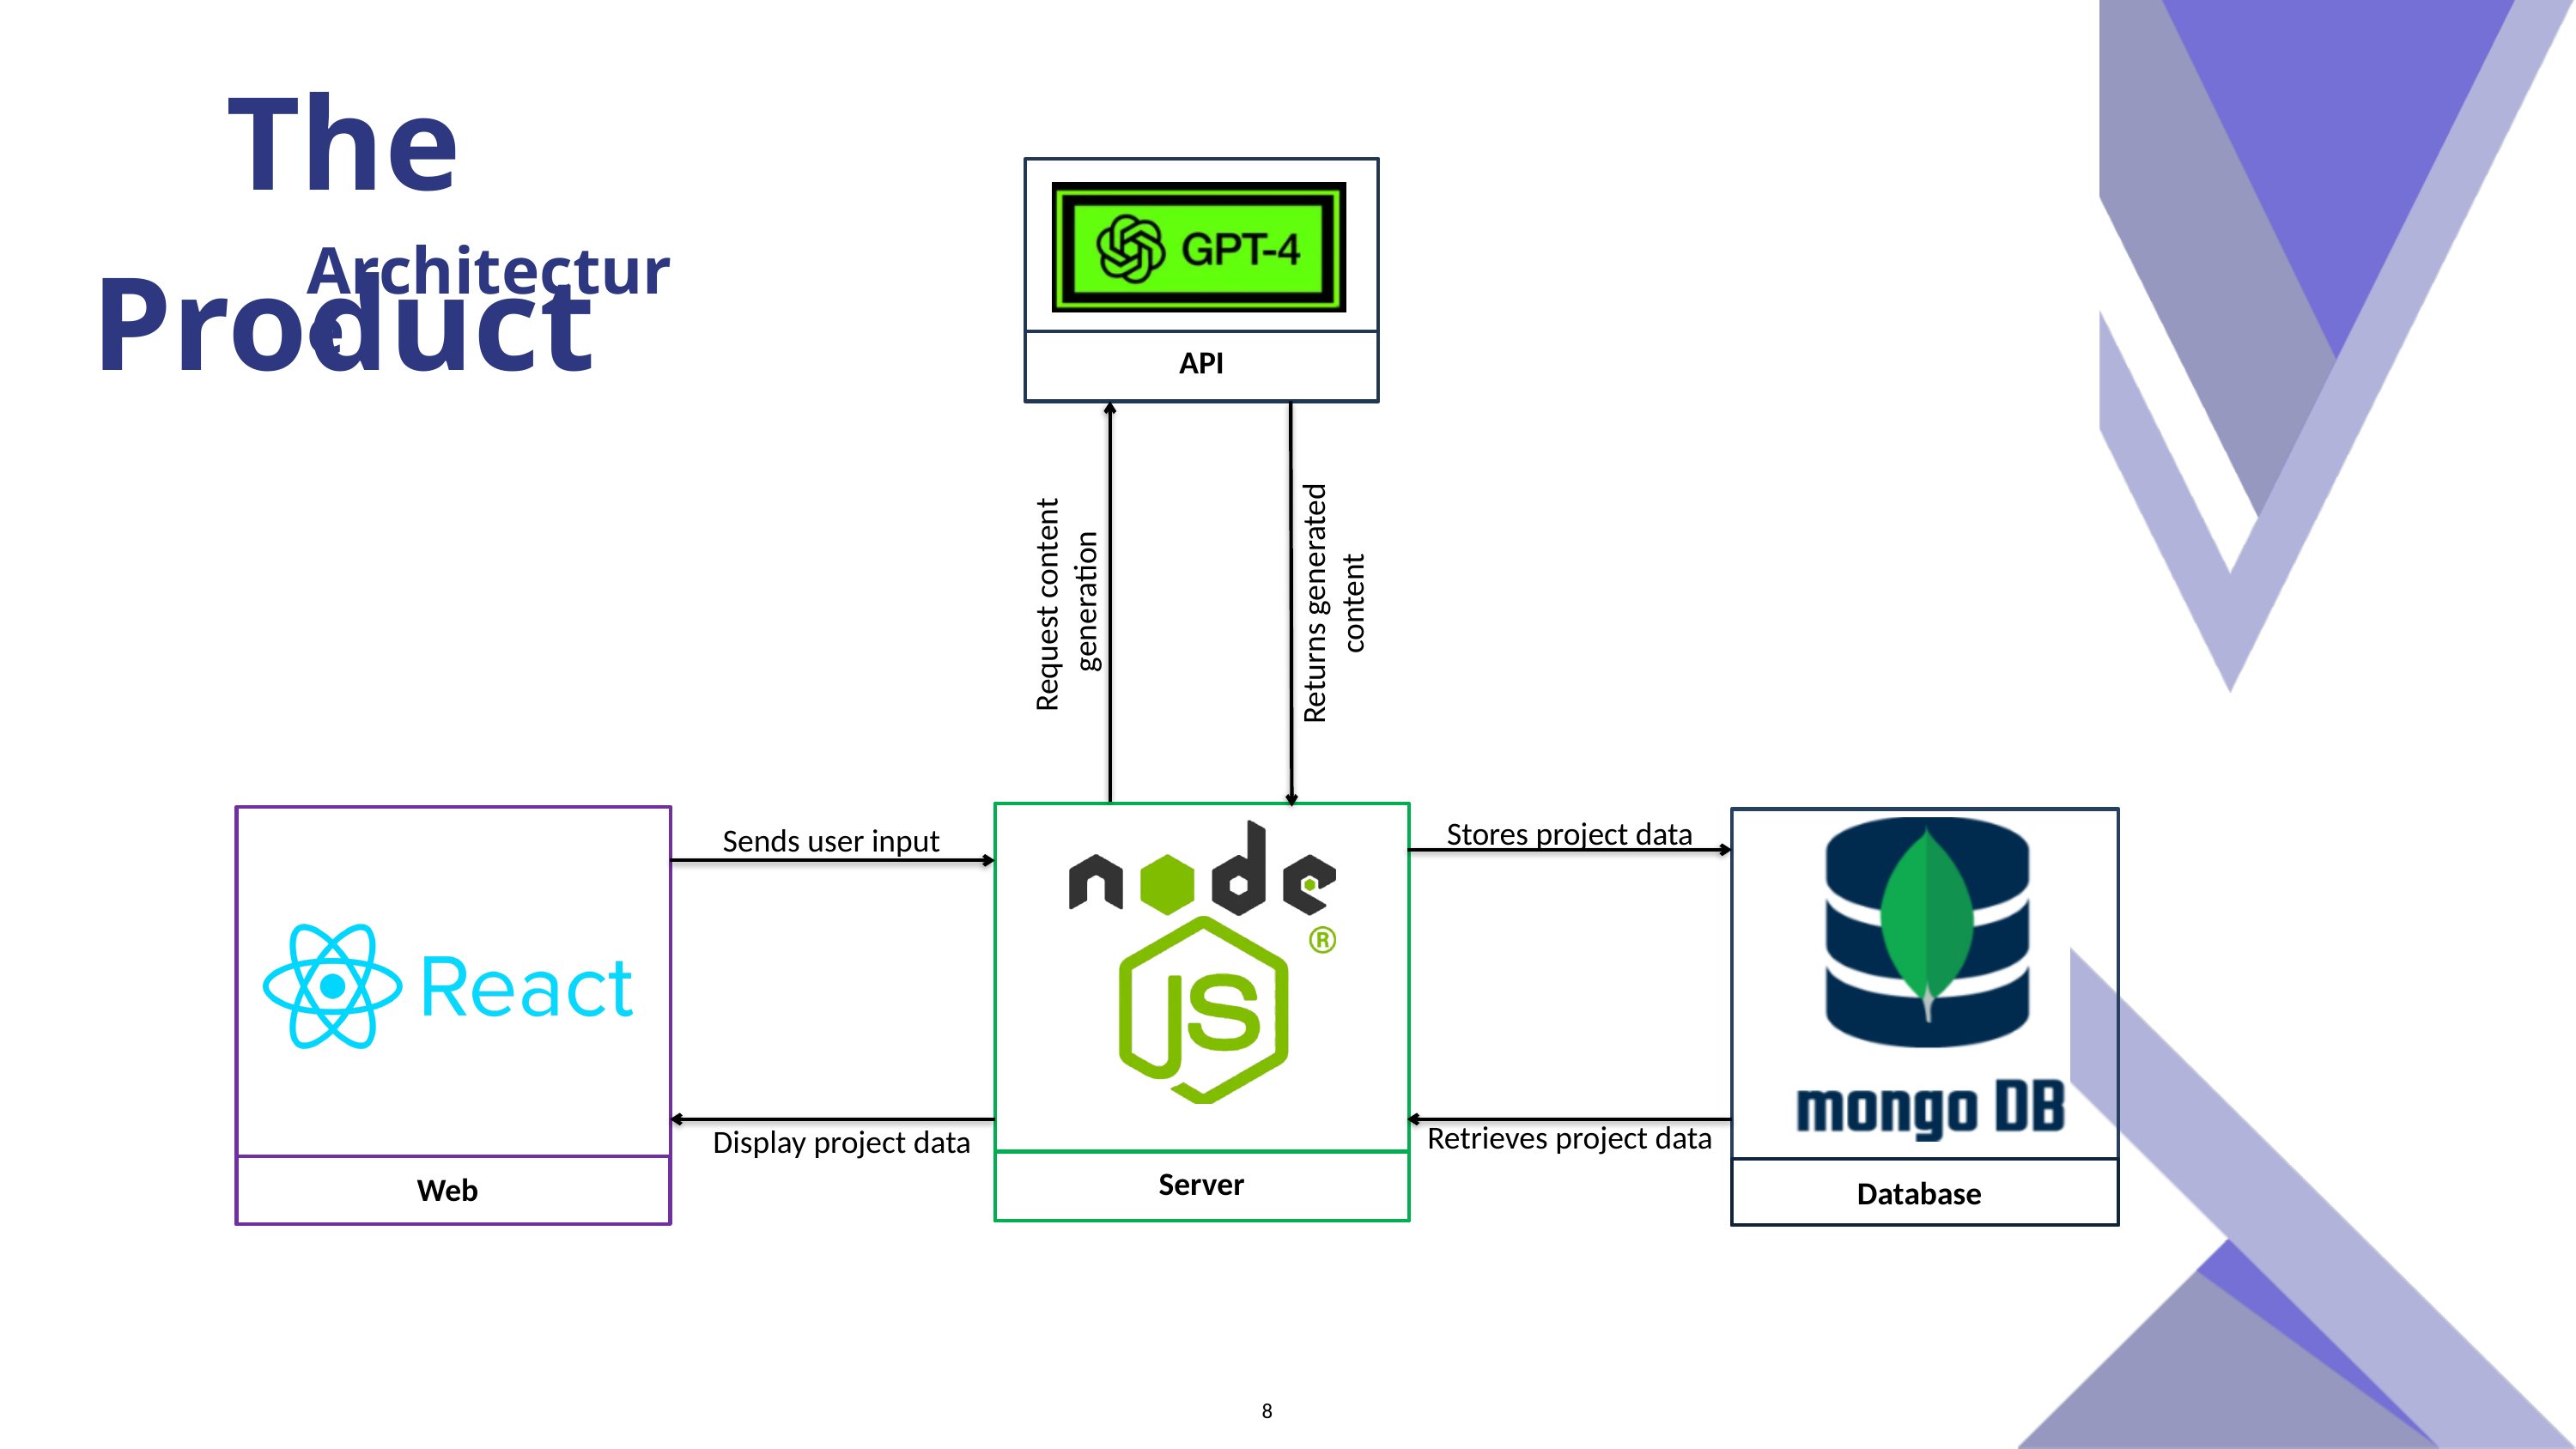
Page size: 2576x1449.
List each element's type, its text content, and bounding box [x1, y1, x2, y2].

text_box [2017, 895, 2576, 1449]
text_box [2099, 0, 2575, 693]
slide_number 8 [1234, 1385, 1286, 1436]
picture [244, 871, 652, 1101]
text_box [235, 158, 2119, 1226]
text_box The Product [61, 35, 626, 397]
